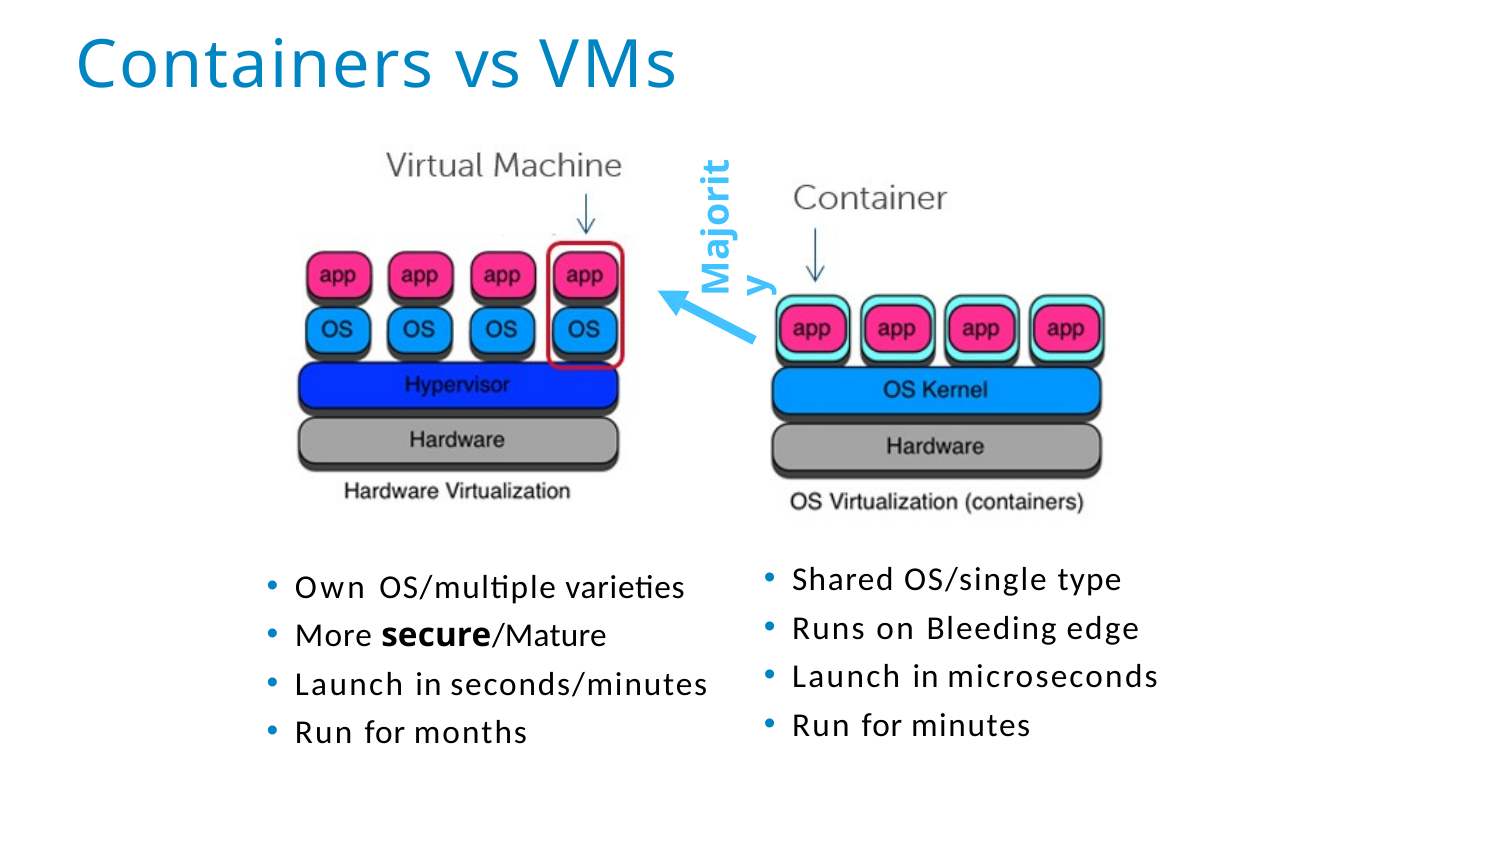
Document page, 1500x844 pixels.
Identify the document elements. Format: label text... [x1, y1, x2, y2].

text_box Own OS/multiple varieties More secure/Mature Launch in seconds/minutes Run for months [264, 565, 716, 751]
text_box [280, 122, 643, 520]
title Containers vs VMs [72, 21, 1428, 163]
text_box [769, 155, 1119, 524]
text_box Shared OS/single type Runs on Bleeding edge Launch in microseconds Run for minutes [761, 557, 1167, 743]
text_box Majority [697, 148, 739, 299]
text_box [657, 290, 757, 345]
